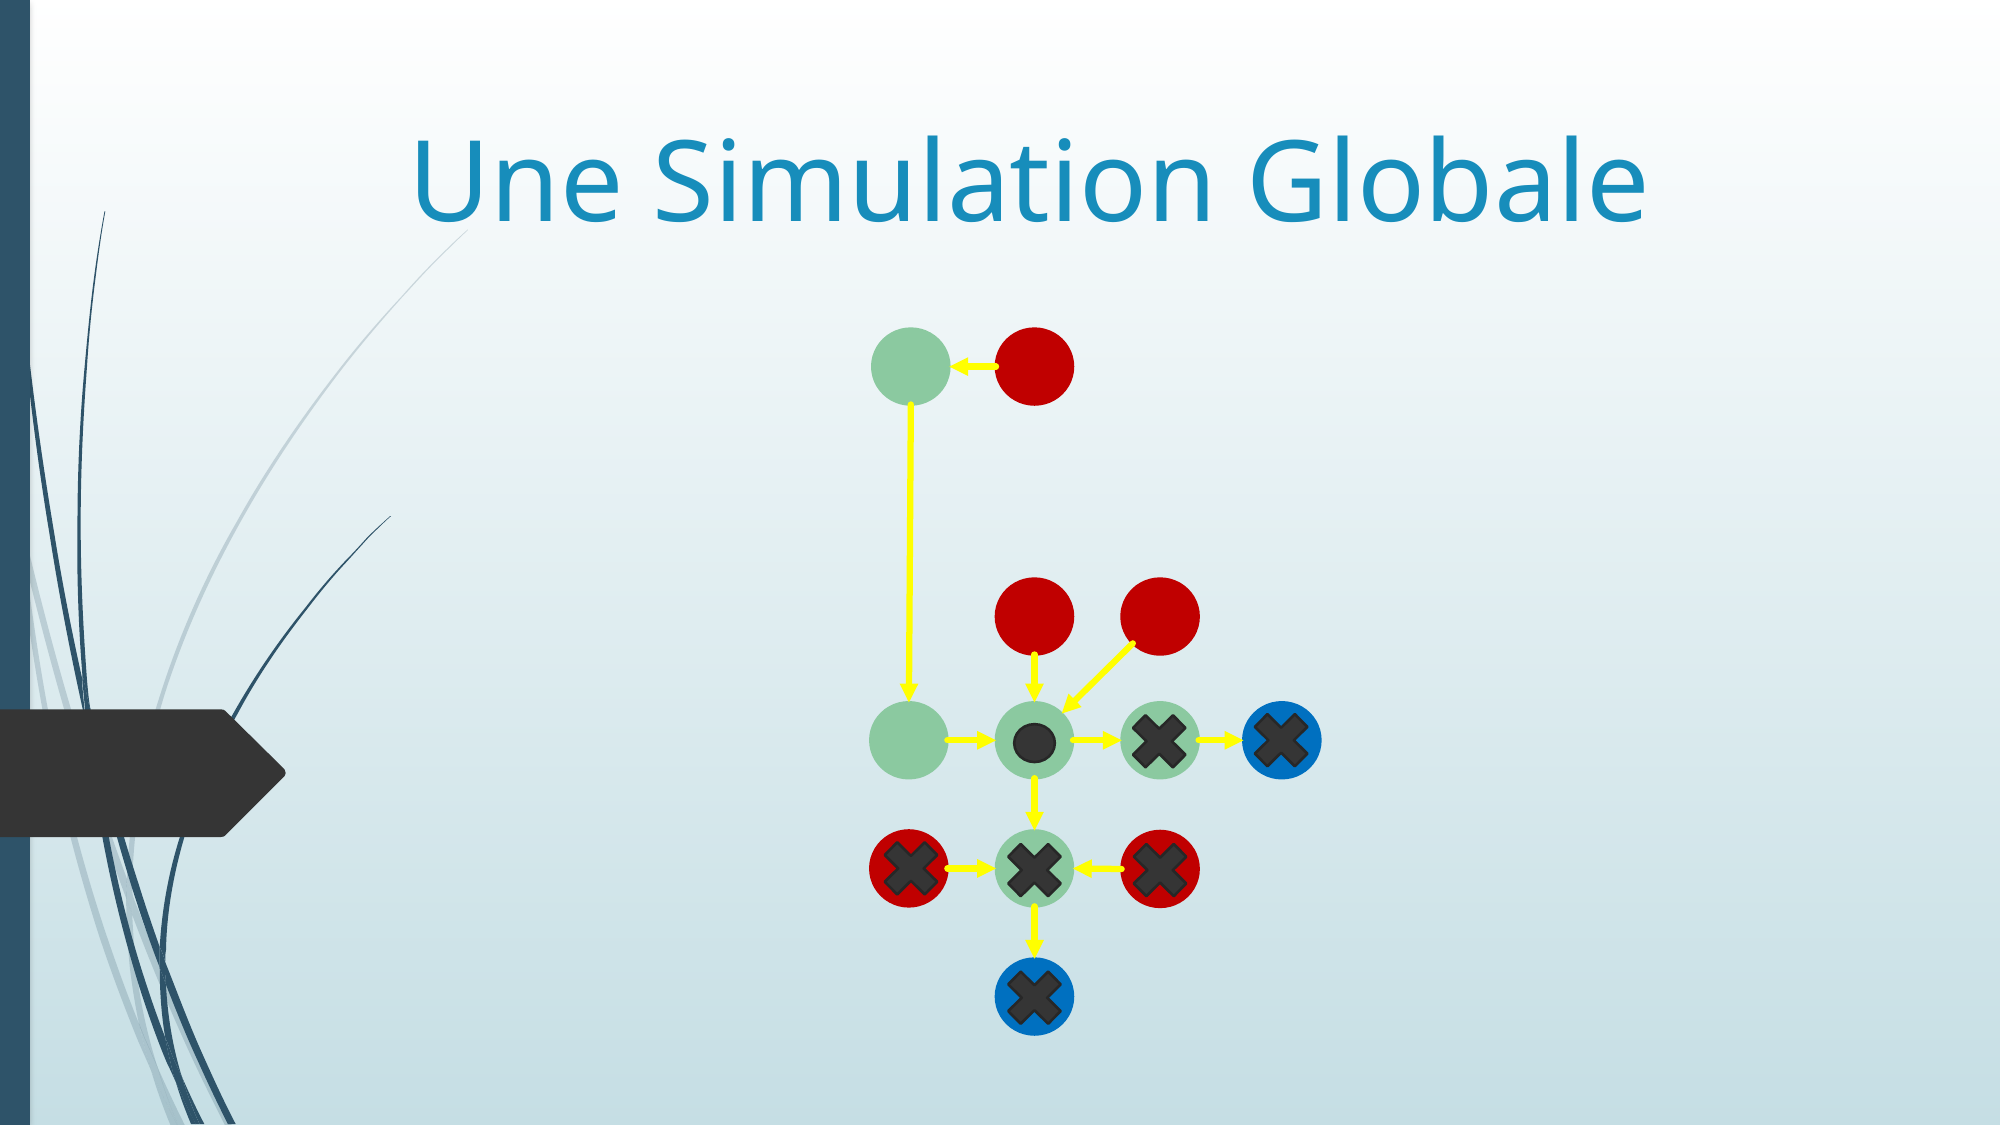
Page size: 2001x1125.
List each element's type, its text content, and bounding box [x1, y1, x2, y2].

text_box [870, 328, 1321, 1035]
text_box Une Simulation Globale [393, 41, 1856, 252]
text_box [387, 43, 1888, 435]
